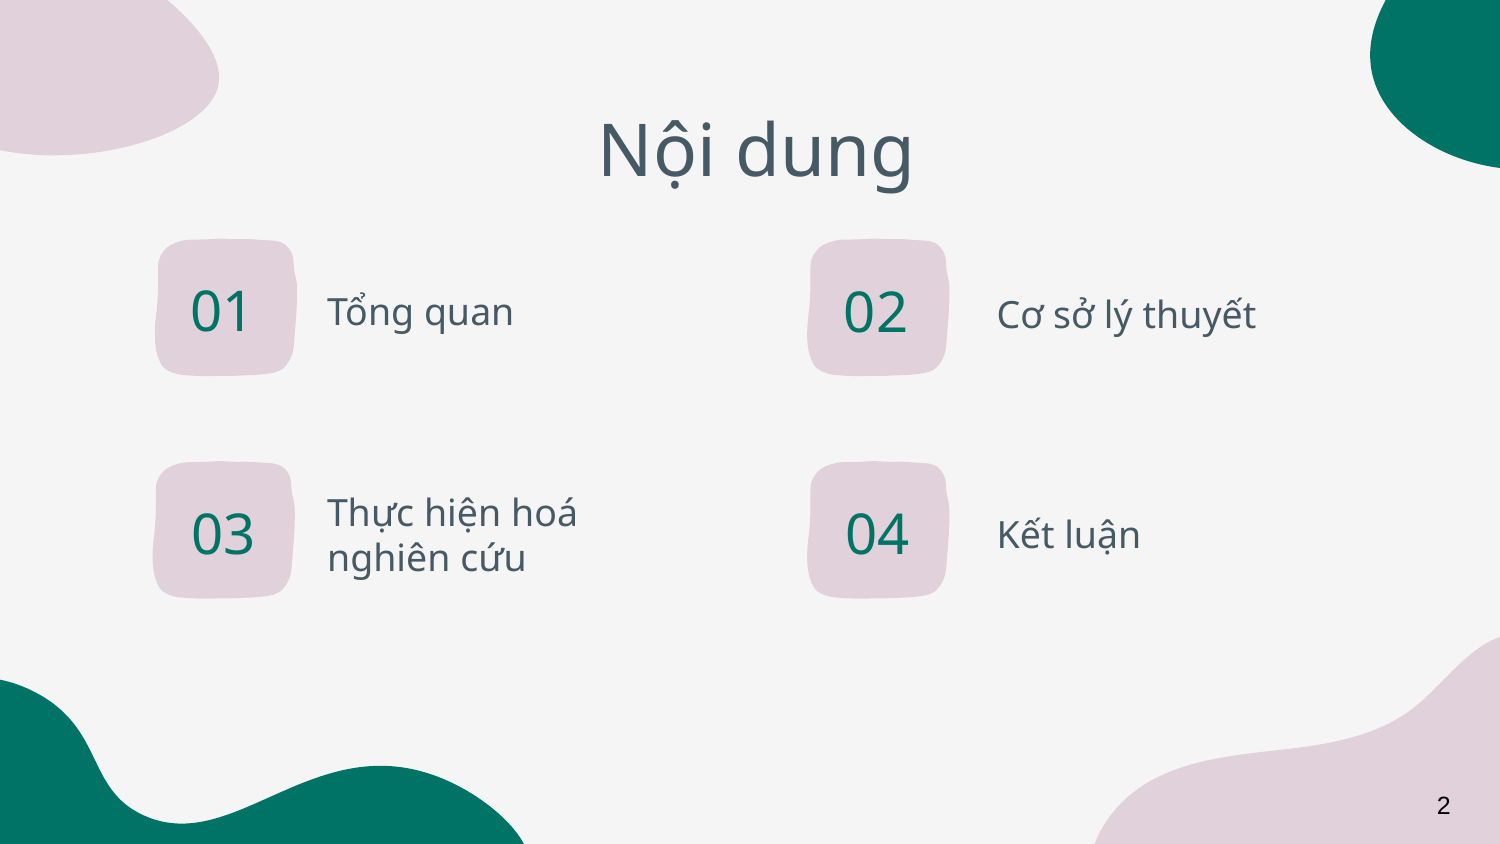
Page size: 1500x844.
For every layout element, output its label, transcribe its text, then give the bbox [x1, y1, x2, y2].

text_box [154, 238, 298, 377]
text_box [152, 461, 295, 599]
title 04 [820, 482, 935, 582]
text_box [807, 461, 950, 599]
text_box [807, 238, 950, 377]
subtitle Tổng quan [312, 264, 790, 349]
subtitle Thực hiện hoá nghiên cứu [312, 463, 790, 595]
title 02 [818, 260, 934, 360]
title 03 [166, 482, 282, 582]
text_box 2 [1422, 782, 1460, 828]
title 01 [165, 259, 281, 358]
subtitle Cơ sở lý thuyết [981, 266, 1460, 351]
title Nội dung [124, 88, 1389, 183]
subtitle Kết luận [981, 482, 1460, 571]
